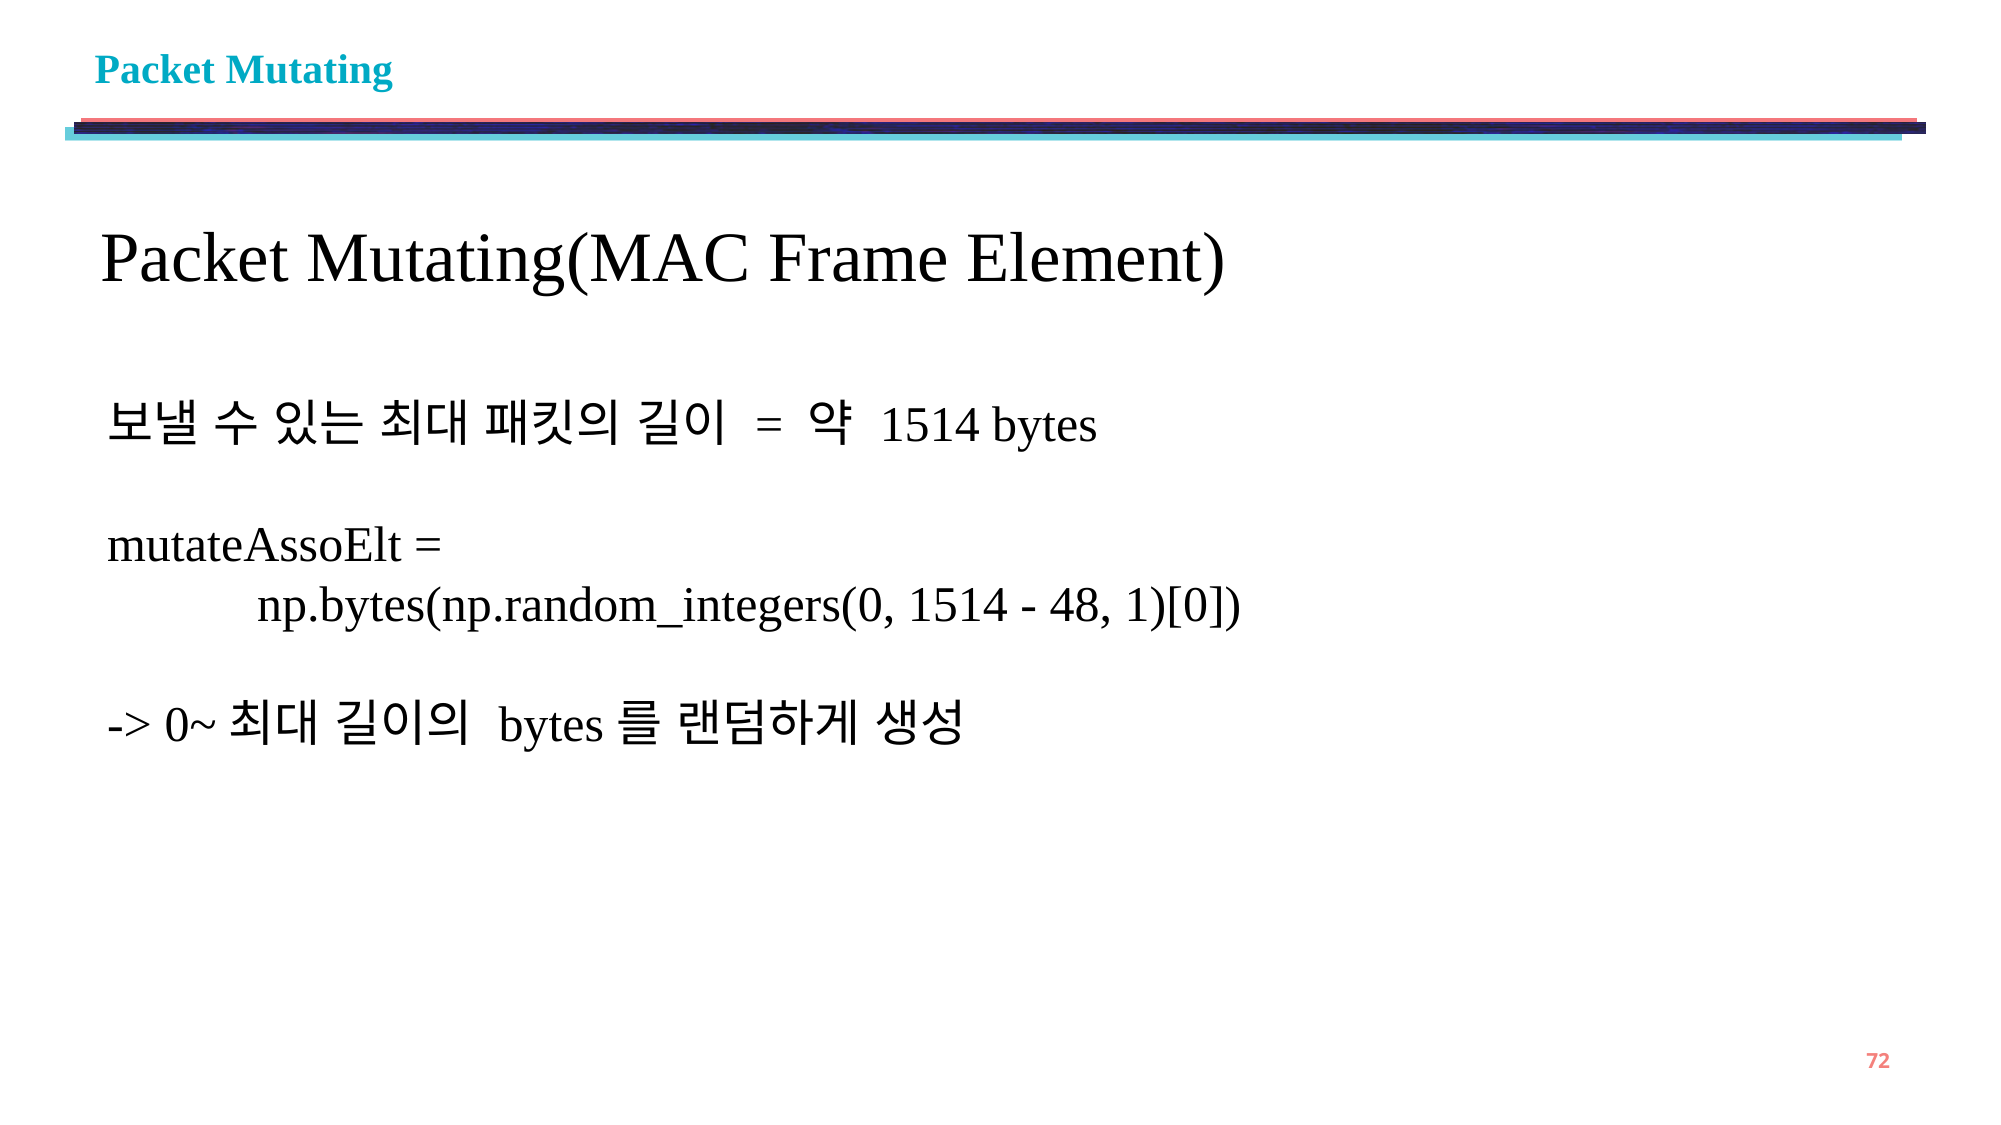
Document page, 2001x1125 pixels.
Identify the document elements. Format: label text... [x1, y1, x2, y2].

title Packet Mutating [79, 27, 1957, 113]
text_box 보낼 수 있는 최대 패킷의 길이 = 약 1514 bytes mutateAssoElt = np.bytes(np.random_integers(0, 1514 - 48, 1)[0]) -> 0~최대 길이의 bytes를 랜덤하게 생성 [92, 383, 1257, 759]
text_box Packet Mutating(MAC Frame Element) [85, 203, 1244, 304]
